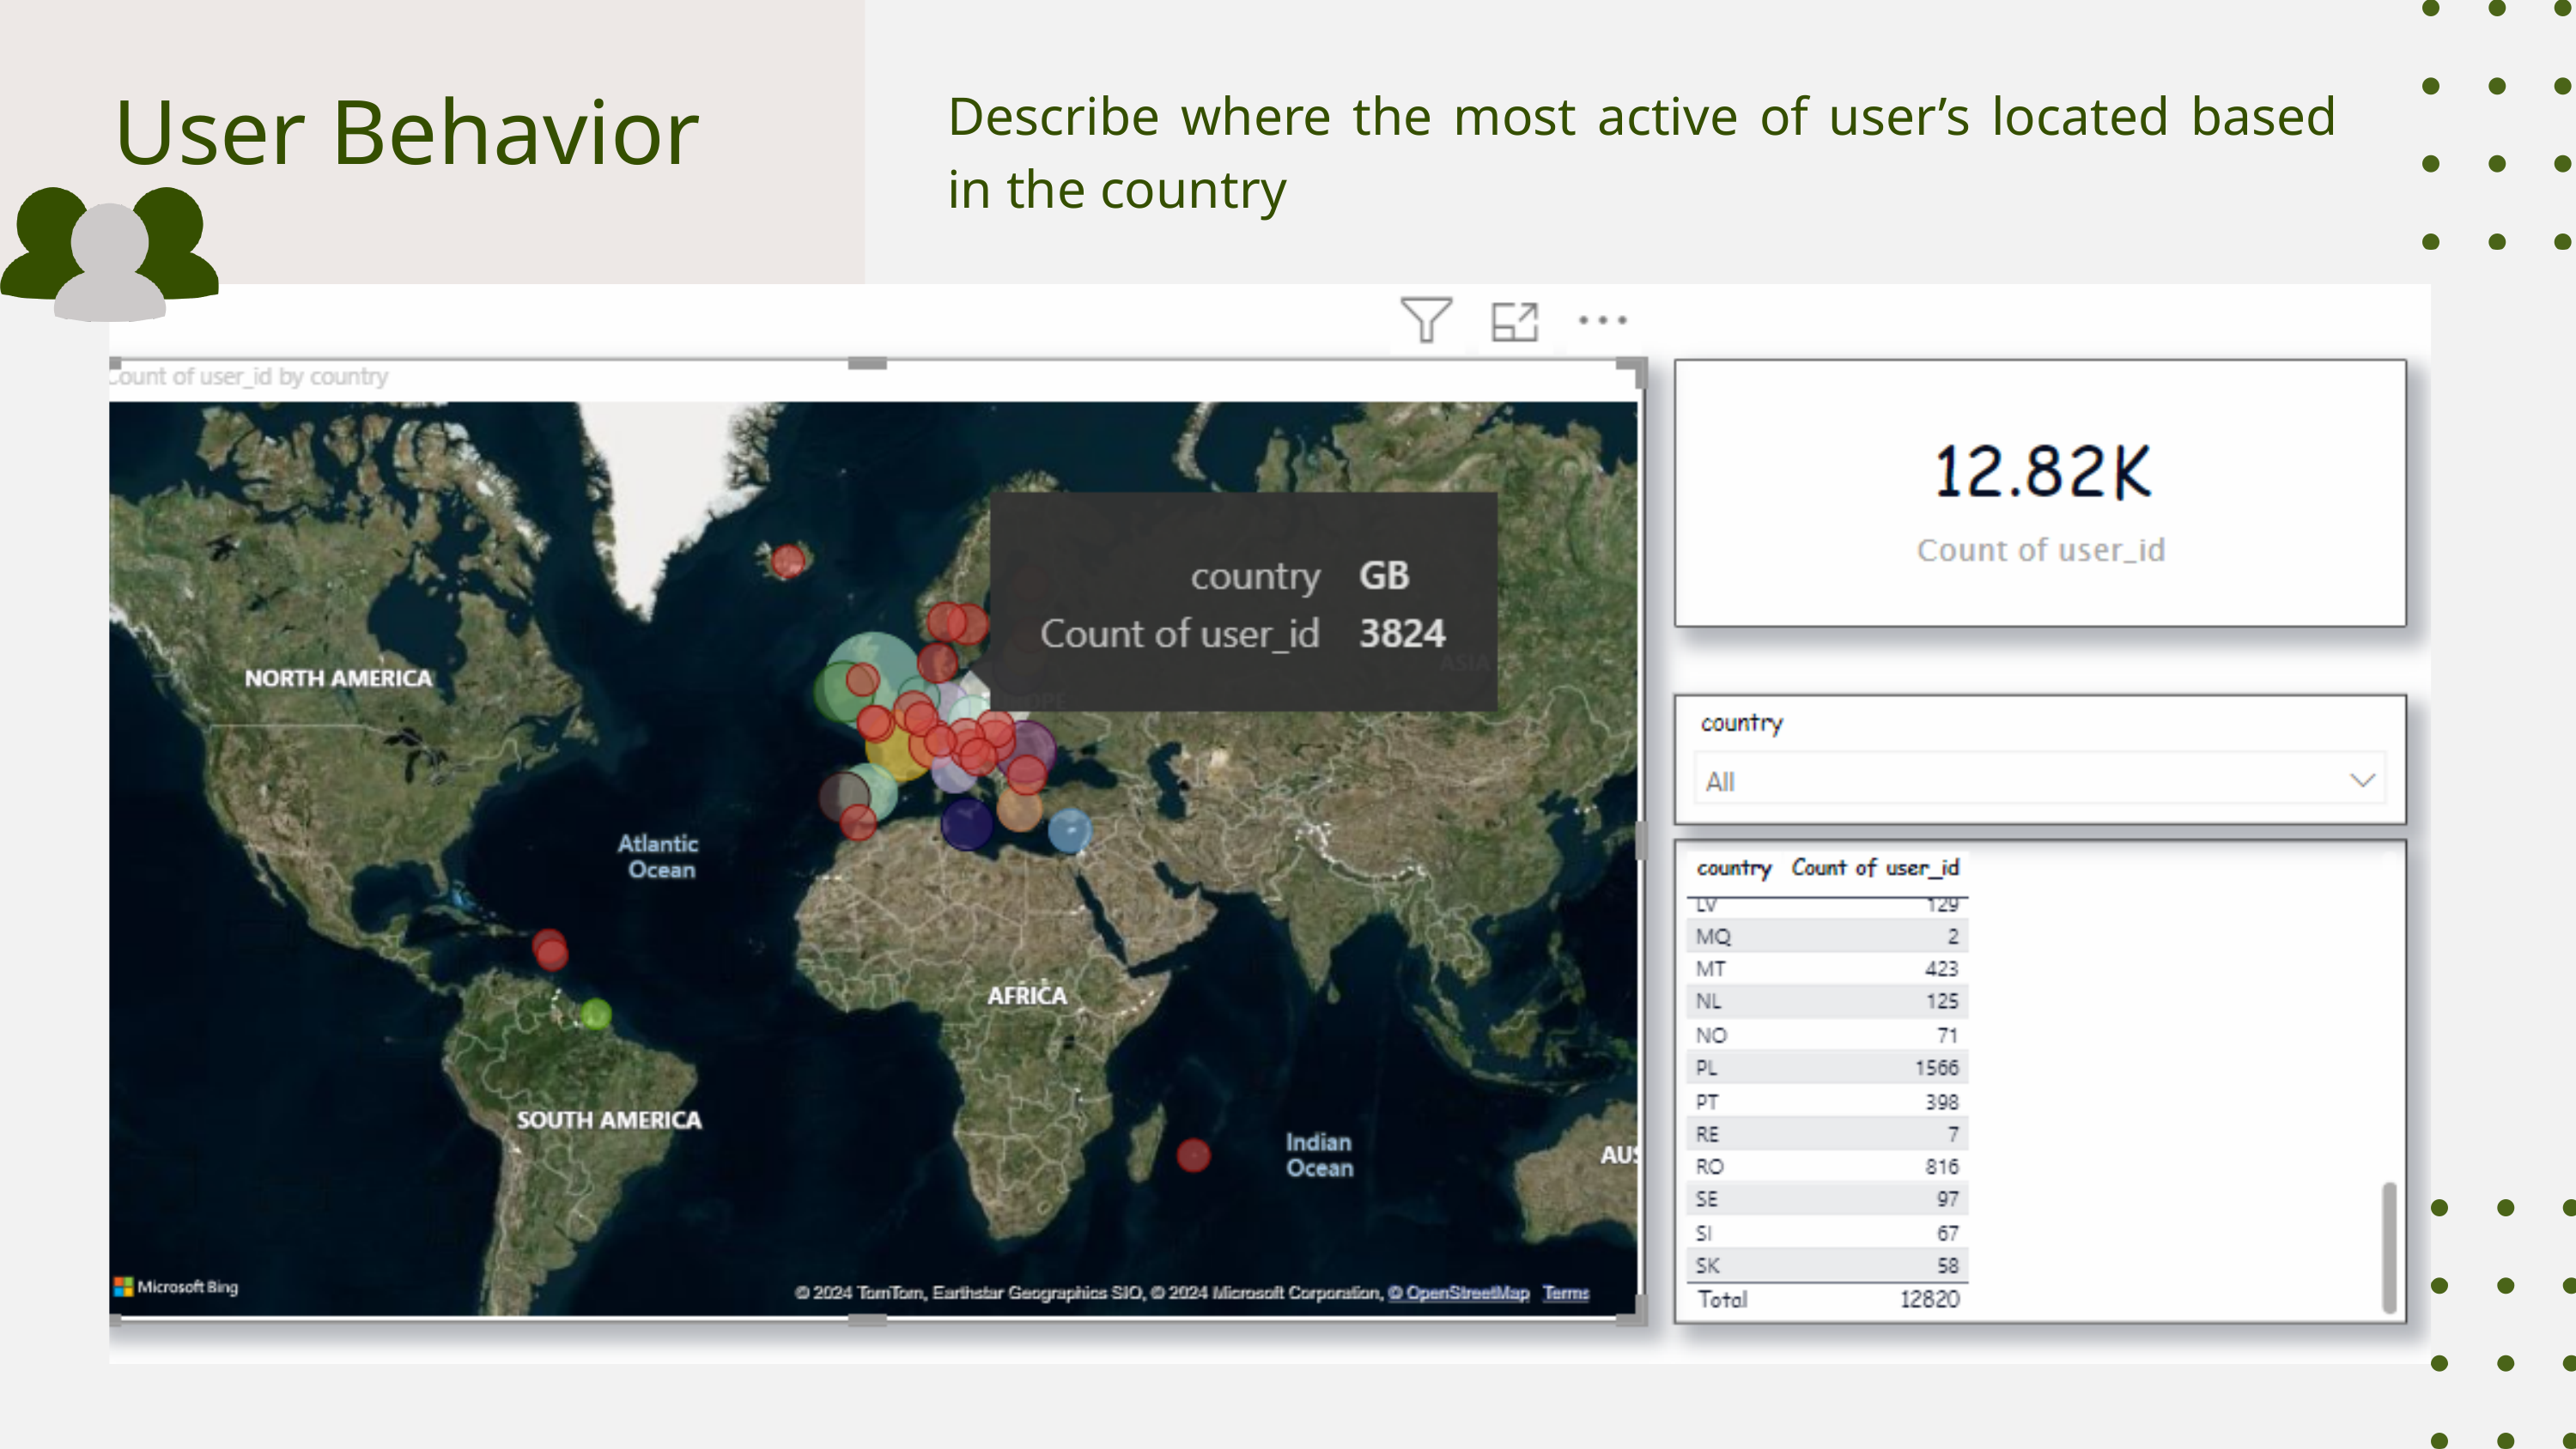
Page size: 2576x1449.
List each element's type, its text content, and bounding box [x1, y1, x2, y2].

text_box User Behavior [112, 104, 918, 183]
text_box [0, 187, 219, 322]
text_box [109, 284, 2432, 1364]
text_box [2422, 0, 2576, 250]
text_box Describe where the most active of user’s located based in the country [947, 73, 2340, 219]
text_box [0, 0, 866, 284]
text_box [2431, 1199, 2576, 1449]
